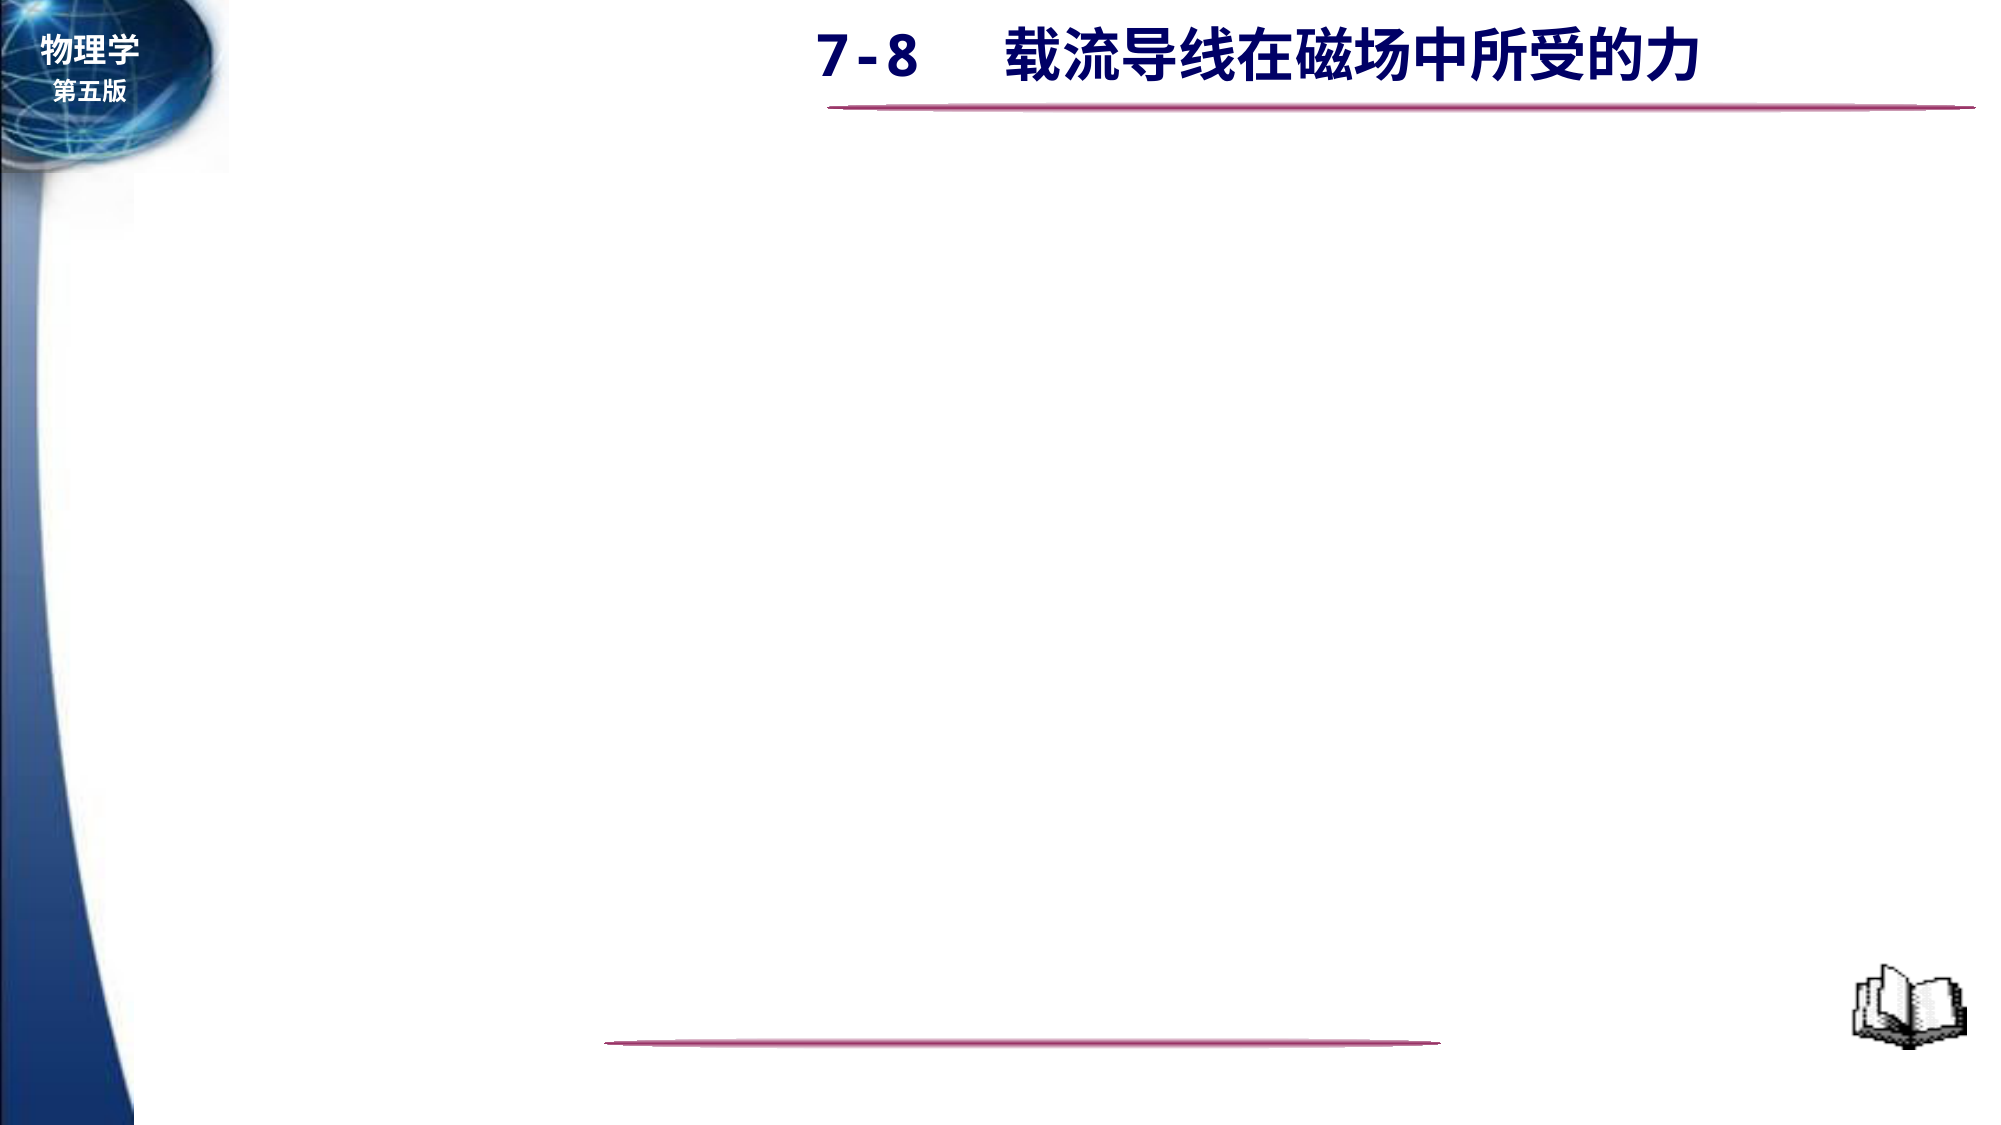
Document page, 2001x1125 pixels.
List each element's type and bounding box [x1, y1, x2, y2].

picture [0, 0, 229, 1125]
picture [1850, 962, 1967, 1050]
